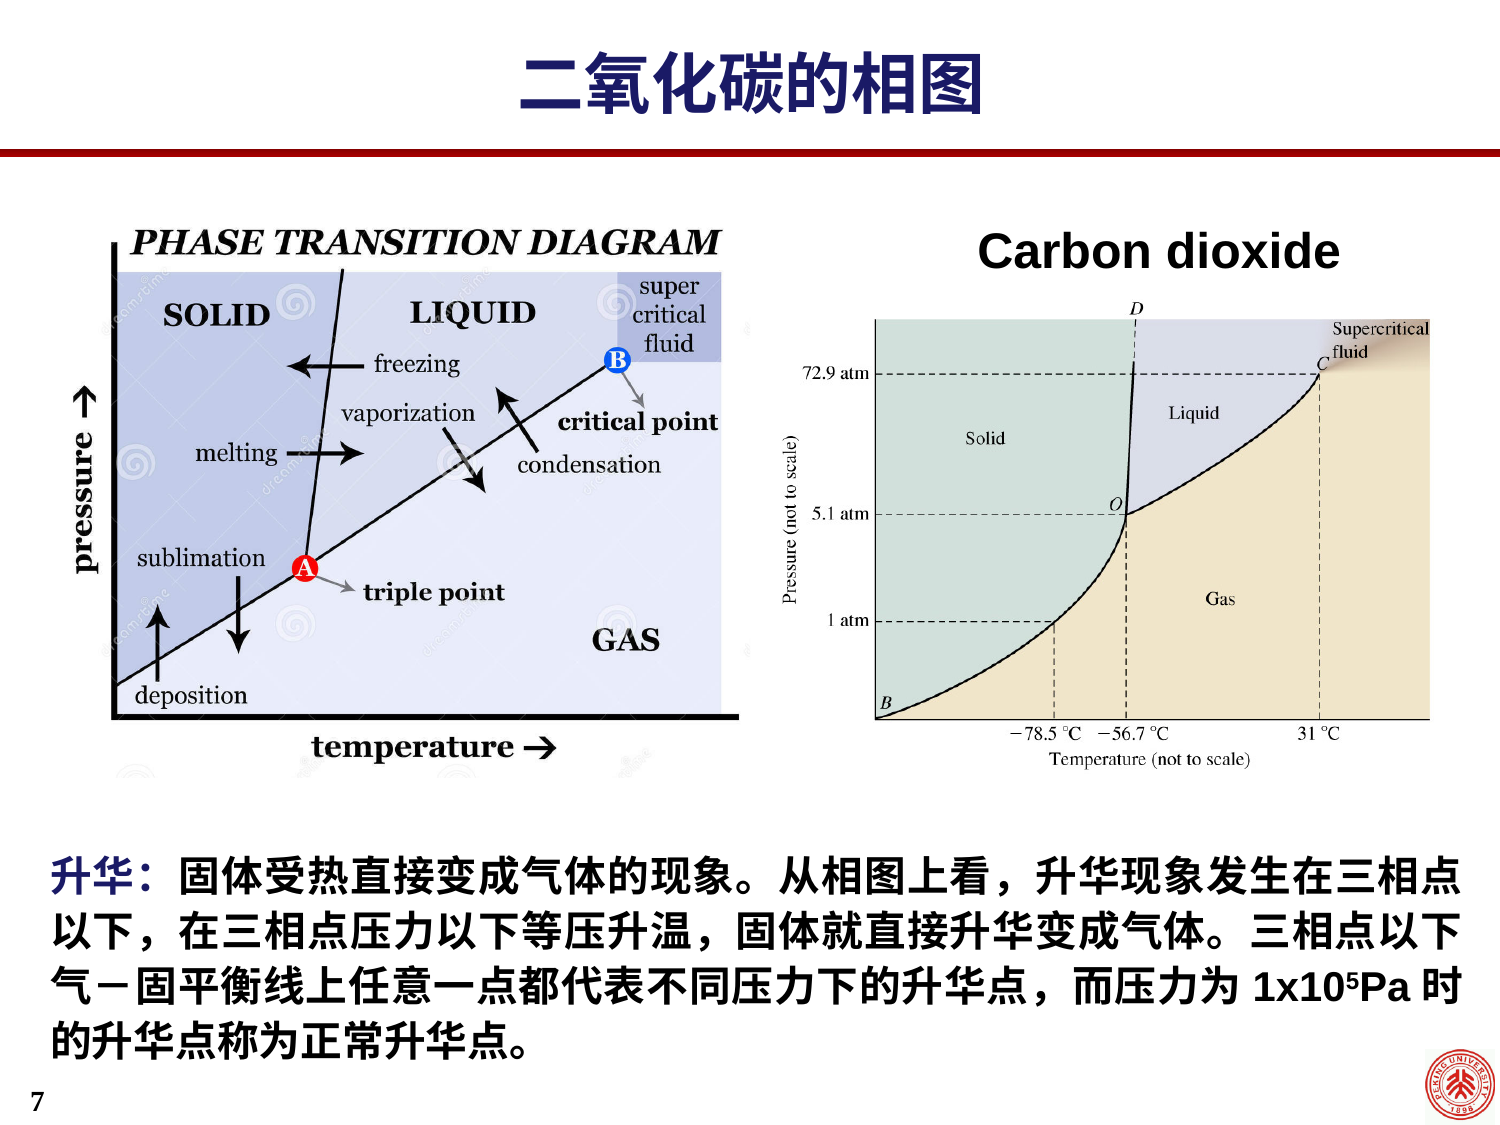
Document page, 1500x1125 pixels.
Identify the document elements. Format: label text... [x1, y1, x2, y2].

text_box 二氧化碳的相图 [233, 19, 1270, 145]
text_box 升华：固体受热直接变成气体的现象。从相图上看，升华现象发生在三相点以下，在三相点压力以下等压升温，固体就直接升华变成气体。三相点以下气－固平衡线上任意一点都代表不同压力下的升华点，而压力为1x105Pa时的升华点称为正常升华点。 [35, 837, 1478, 1073]
footer 7 [0, 1074, 76, 1113]
text_box Carbon dioxide [962, 210, 1392, 286]
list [773, 299, 1435, 774]
picture [1425, 1049, 1495, 1125]
picture [55, 210, 751, 779]
text_box [0, 149, 1500, 157]
